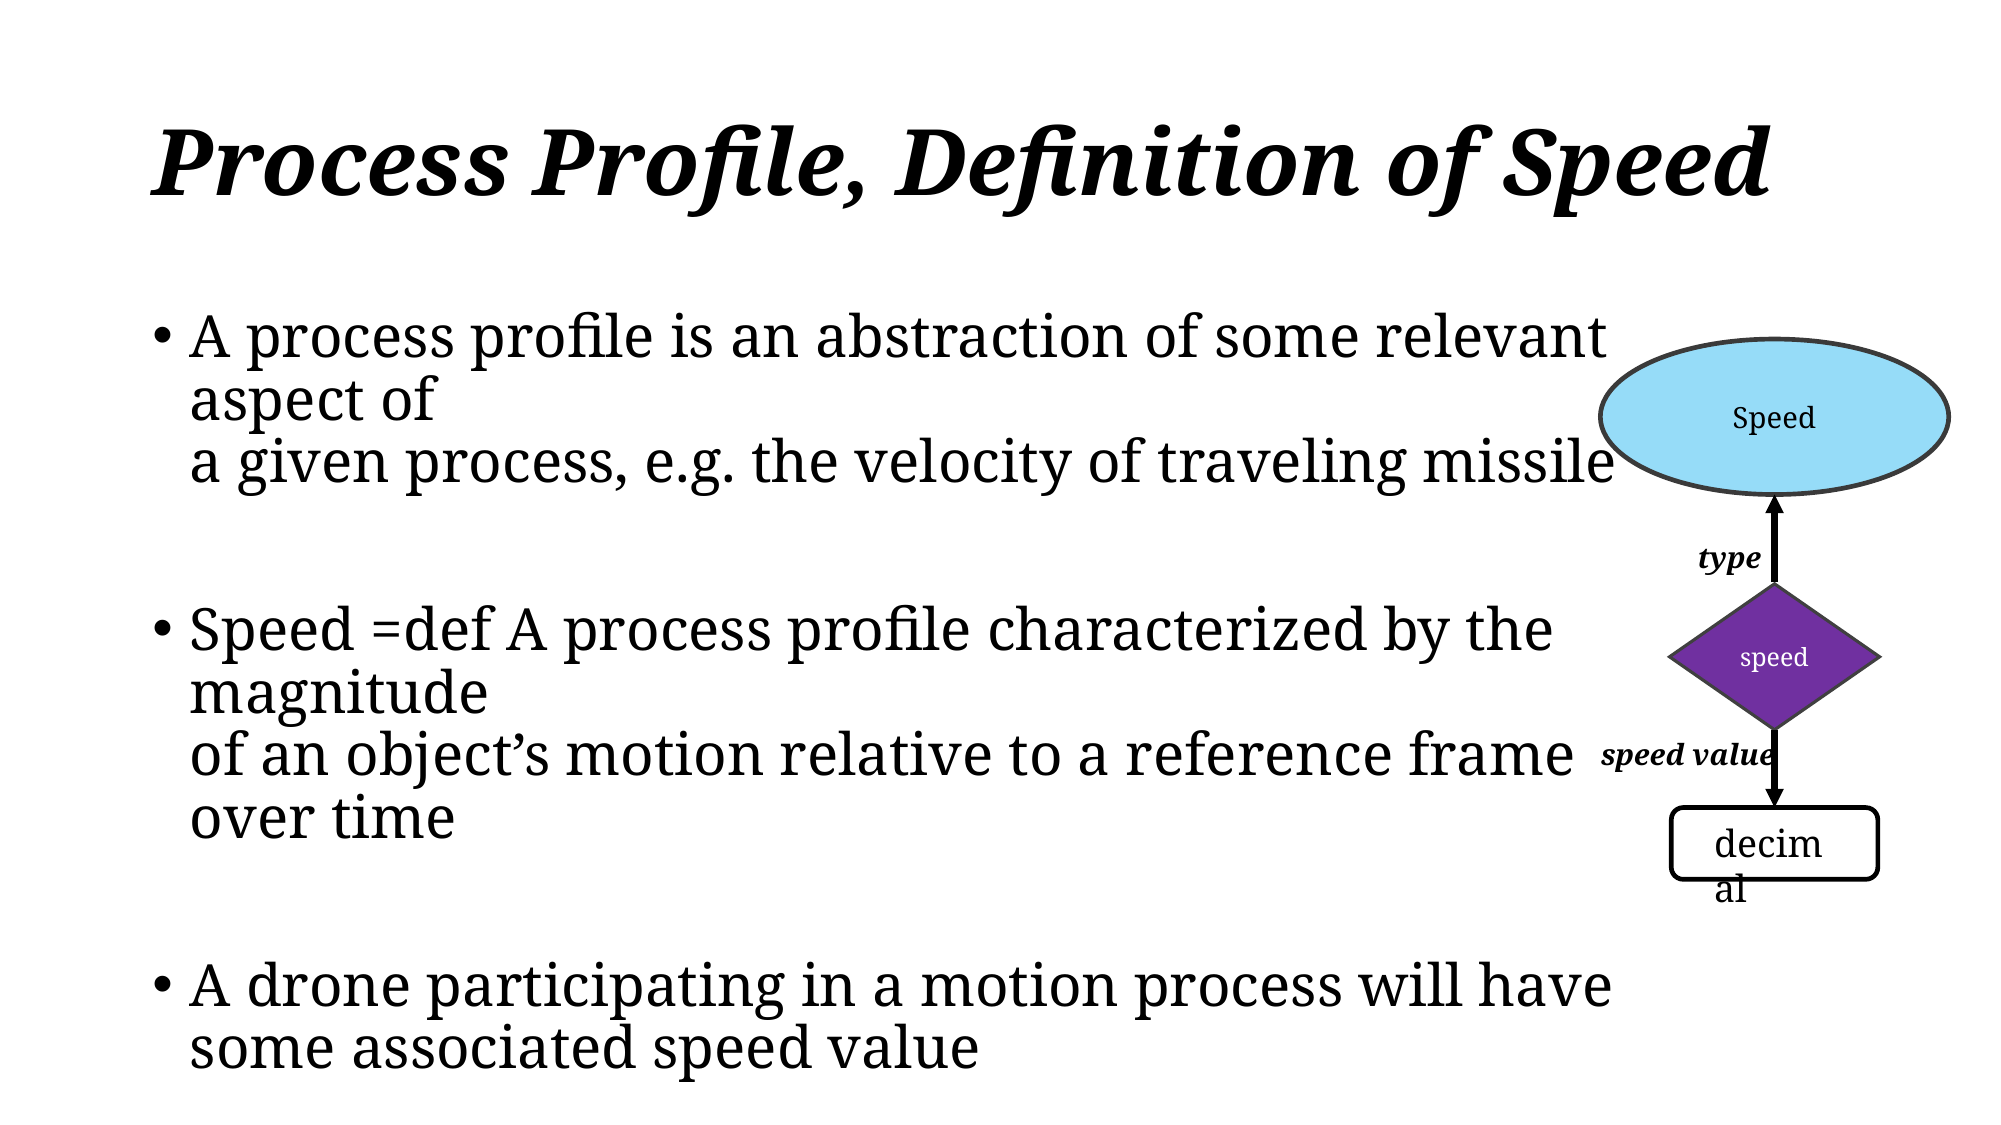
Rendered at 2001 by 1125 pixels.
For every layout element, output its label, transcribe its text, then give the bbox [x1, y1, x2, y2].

text_box type [1682, 532, 1774, 582]
text_box [1669, 805, 1880, 881]
text_box speed value [1586, 728, 1790, 779]
text_box decimal [1699, 813, 1843, 918]
title Process Profile, Definition of Speed [137, 56, 1863, 275]
text_box Speed [1598, 337, 1951, 497]
text_box speed [1666, 582, 1883, 728]
list A process profile is an abstraction of some relevant aspect of a given process, e.g. the velocity of traveling missile Speed =def A process profile characterized by the magnitude of an object’s motion relative to a reference frame over time A drone participating in a motion process will have some associated speed value [137, 299, 1659, 1125]
